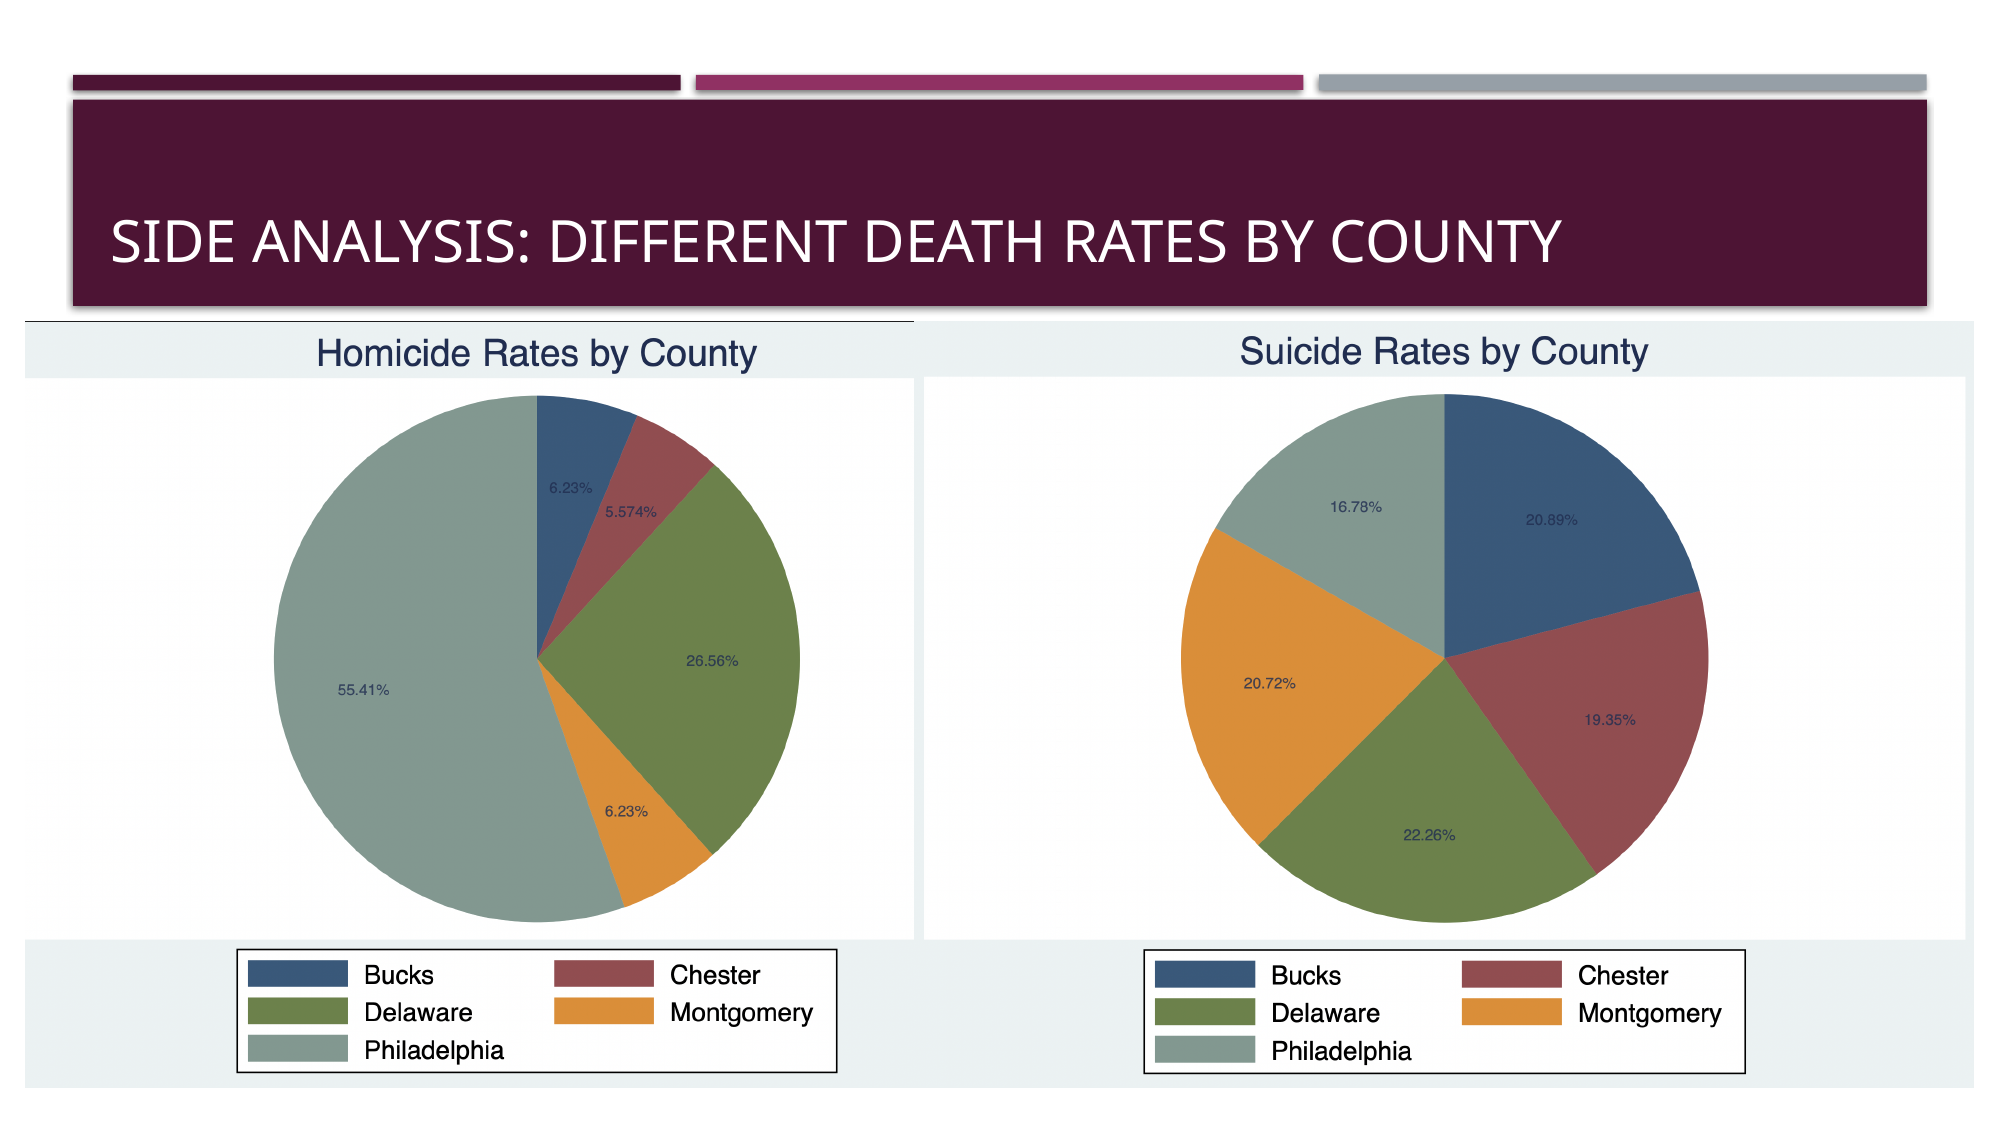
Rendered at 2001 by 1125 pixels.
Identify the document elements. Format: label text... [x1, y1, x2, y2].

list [25, 321, 910, 1088]
title Side analysis: different death rates by county [95, 119, 1905, 282]
picture [913, 321, 1975, 1088]
